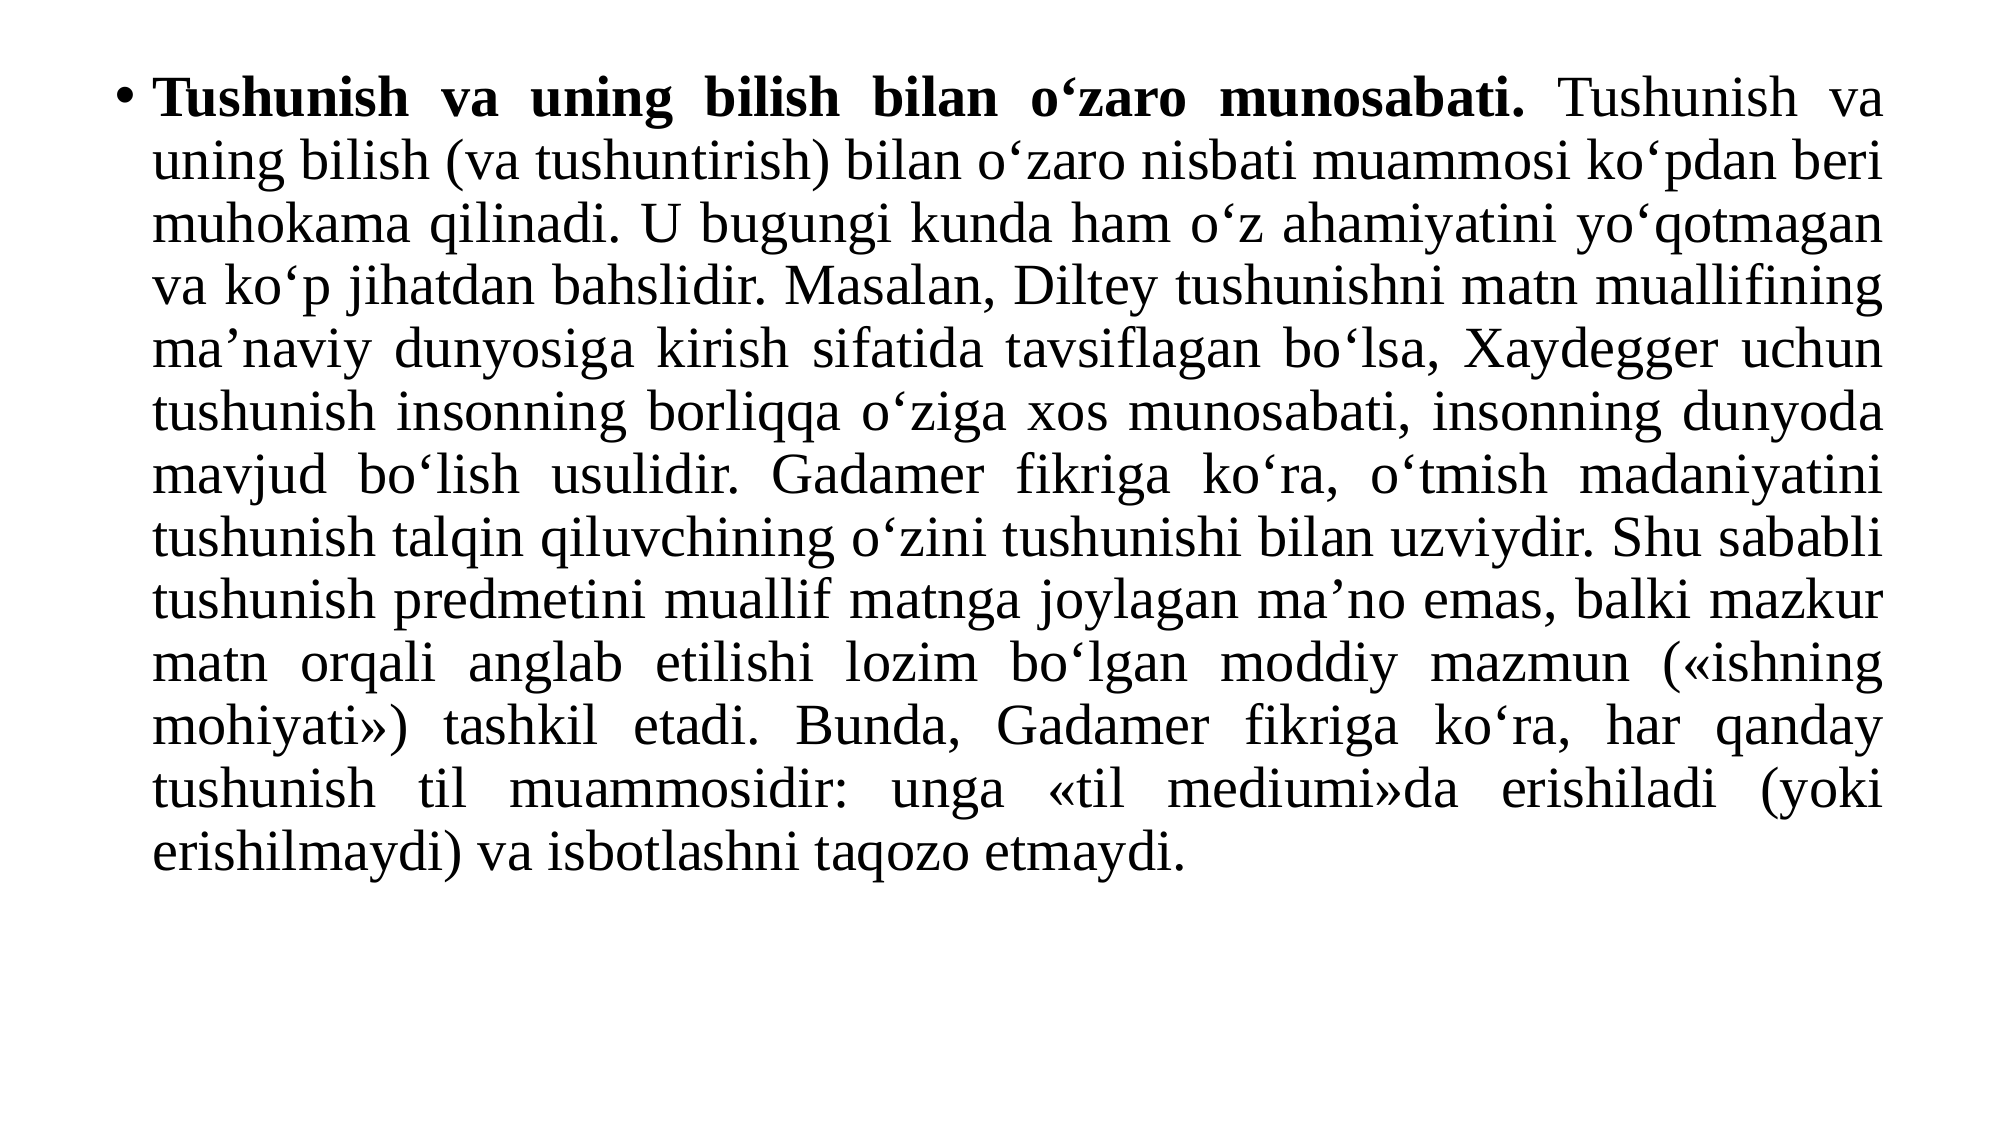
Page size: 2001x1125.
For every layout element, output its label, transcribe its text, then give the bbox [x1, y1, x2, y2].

list Tushunish va uning bilish bilan o‘zaro munosabati. Tushunish va uning bilish (va tushuntirish) bilan o‘zaro nisbati muammosi ko‘pdan beri muhokama qilinadi. U bugungi kunda ham o‘z ahamiyatini yo‘qotmagan va ko‘p jihatdan bahslidir. Masalan, Diltey tushunishni matn muallifining ma’naviy dunyosiga kirish sifatida tavsiflagan bo‘lsa, Xaydegger uchun tushunish insonning borliqqa o‘ziga xos munosabati, insonning dunyoda mavjud bo‘lish usulidir. Gadamer fikriga ko‘ra, o‘tmish madaniyatini tushunish talqin qiluvchining o‘zini tushunishi bilan uzviydir. Shu sababli tushunish predmetini muallif matnga joylagan ma’no emas, balki mazkur matn orqali anglab etilishi lozim bo‘lgan moddiy mazmun («ishning mohiyati») tashkil etadi. Bunda, Gadamer fikriga ko‘ra, har qanday tushunish til muammosidir: unga «til mediumi»da erishiladi (yoki erishilmaydi) va isbotlashni taqozo etmaydi. [99, 58, 1900, 1000]
